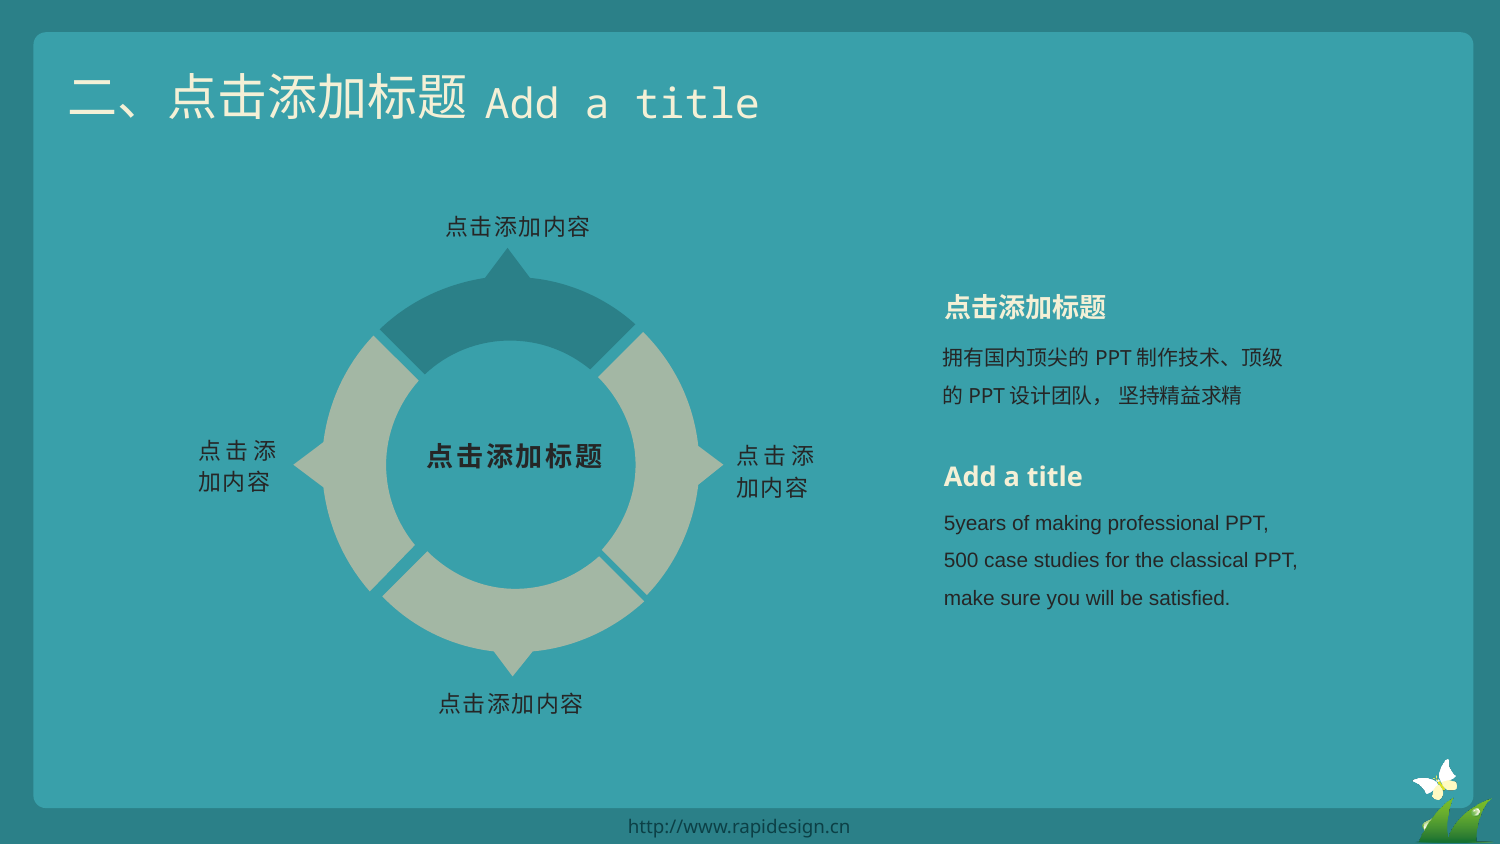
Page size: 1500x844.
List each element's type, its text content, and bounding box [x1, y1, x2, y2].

text_box [32, 31, 1475, 810]
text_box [183, 335, 419, 592]
text_box 点击添加标题 [419, 431, 597, 479]
text_box [0, 0, 1500, 844]
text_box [929, 435, 1320, 619]
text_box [927, 266, 1299, 412]
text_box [379, 201, 636, 375]
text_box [597, 331, 831, 596]
text_box http://www.rapidesign.cn [613, 806, 887, 844]
picture [1397, 751, 1500, 844]
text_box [382, 551, 645, 725]
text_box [52, 57, 1167, 136]
